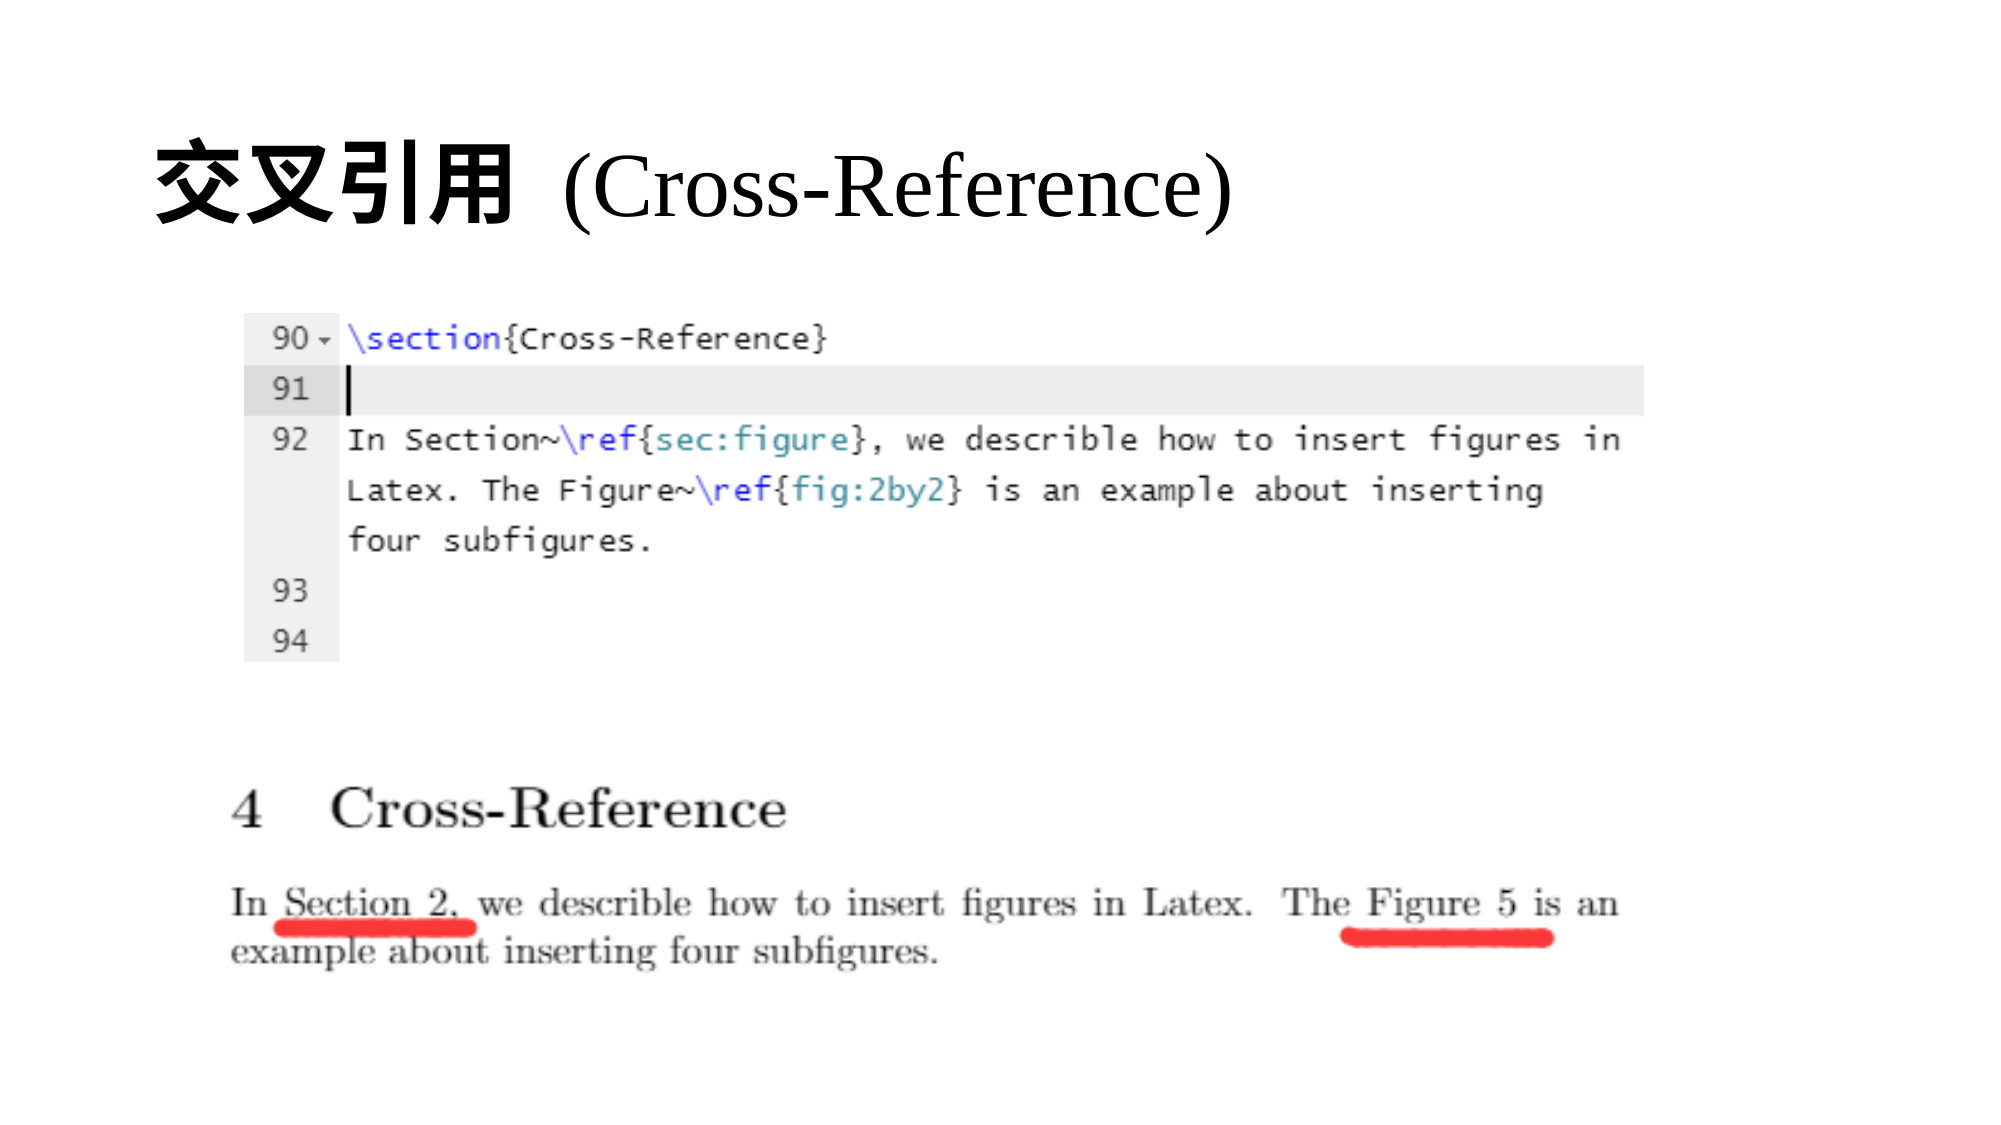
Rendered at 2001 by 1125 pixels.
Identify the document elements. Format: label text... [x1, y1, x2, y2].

picture [137, 750, 1752, 1032]
title 交叉引用 (Cross-Reference) [137, 59, 1863, 278]
picture [244, 313, 1645, 662]
